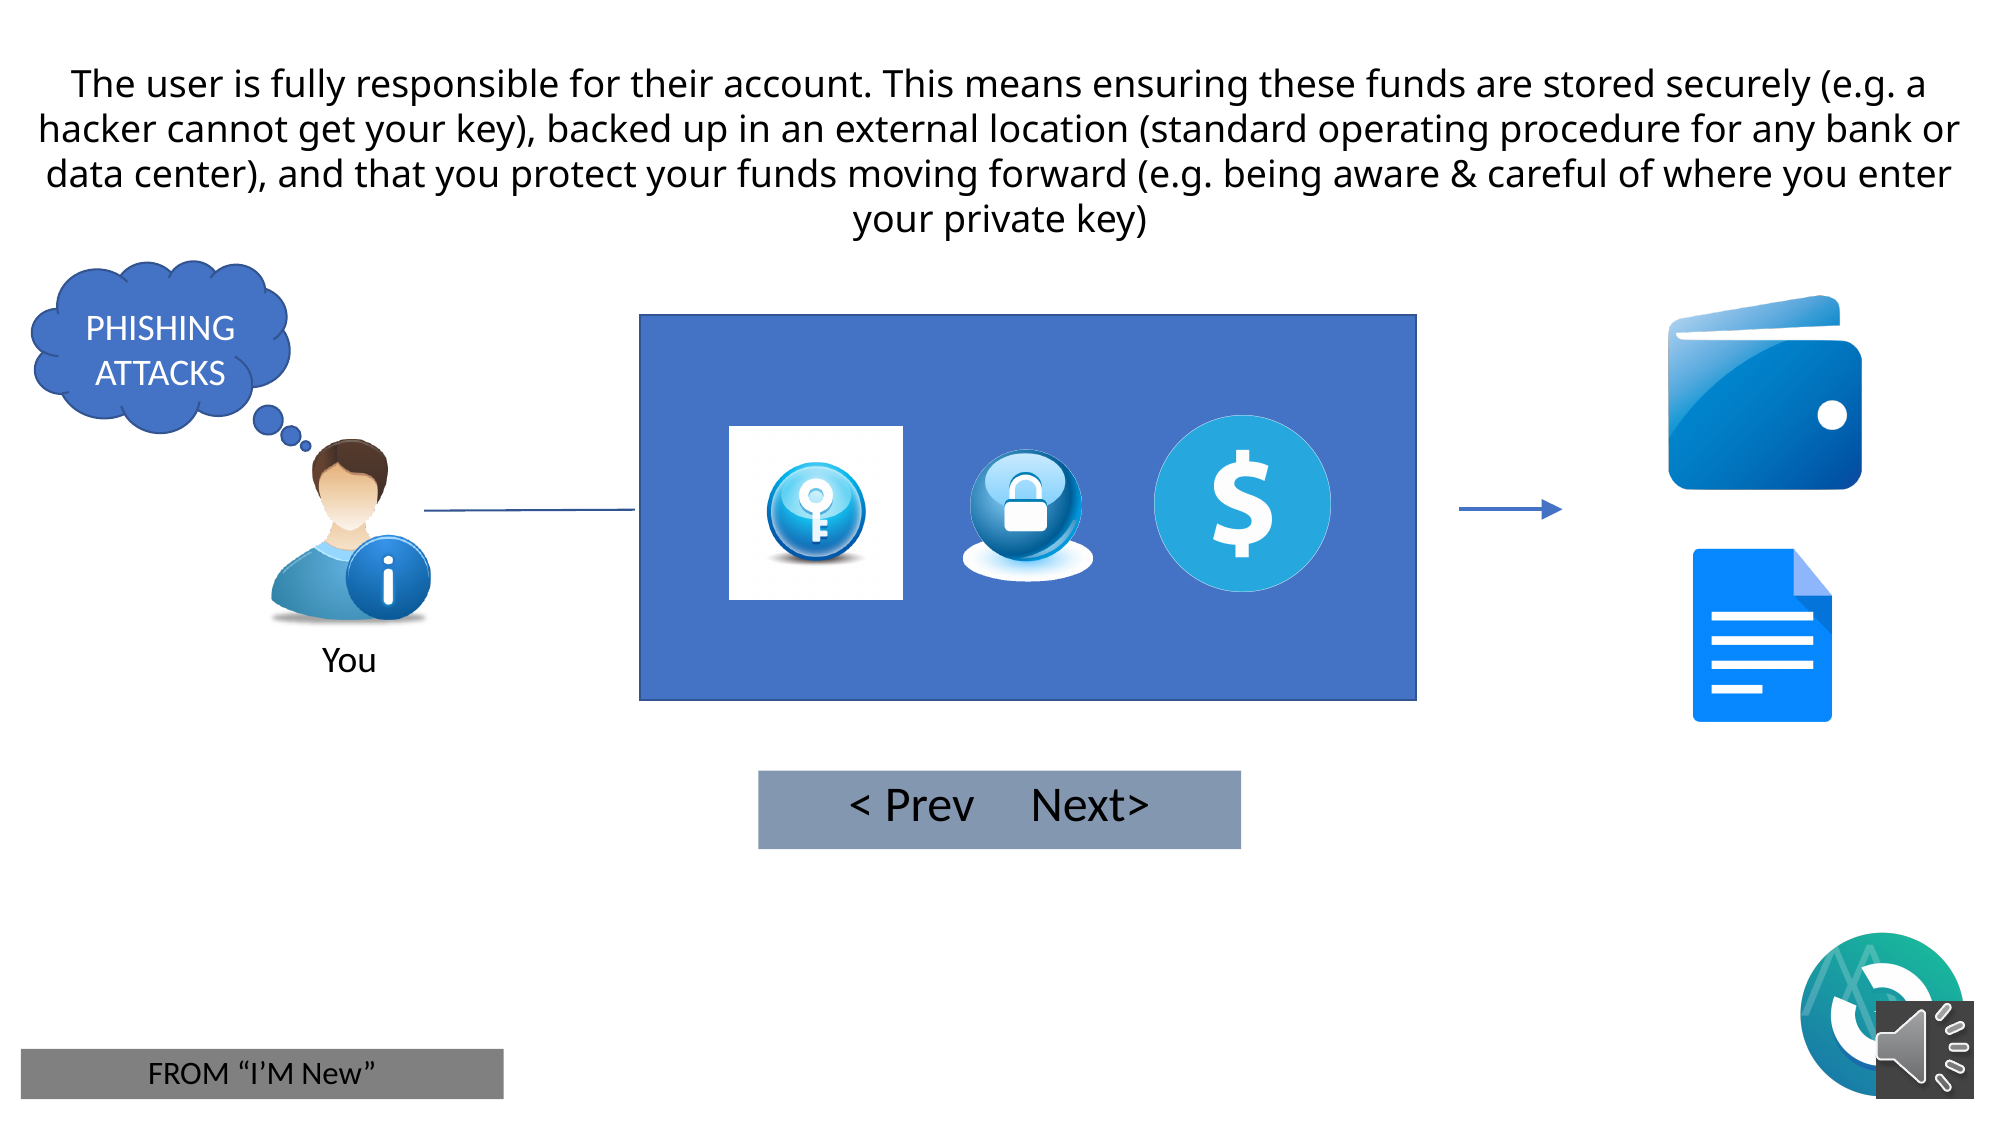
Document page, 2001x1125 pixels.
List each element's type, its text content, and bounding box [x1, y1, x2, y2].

text_box [446, 508, 635, 512]
picture [1797, 929, 1975, 1100]
text_box [639, 314, 1417, 701]
text_box < Prev Next> [758, 770, 1242, 850]
picture [951, 439, 1105, 589]
picture [1668, 295, 1862, 490]
picture [254, 437, 446, 629]
picture [1662, 535, 1862, 735]
text_box [252, 404, 302, 437]
text_box The user is fully responsible for their account. This means ensuring these funds are stored securely (e.g. a hacker cannot get your key), backed up in an external location (standard operating procedure for any bank or data center), and that you protect your funds moving forward (e.g. being aware & careful of where you enter your private key) [0, 52, 2000, 248]
text_box FROM “I’M New” [20, 1048, 504, 1100]
text_box PHISHING ATTACKS [0, 295, 350, 401]
text_box [65, 401, 249, 435]
picture [1154, 415, 1331, 592]
text_box [57, 260, 278, 295]
picture [729, 426, 903, 600]
text_box You [160, 628, 539, 688]
